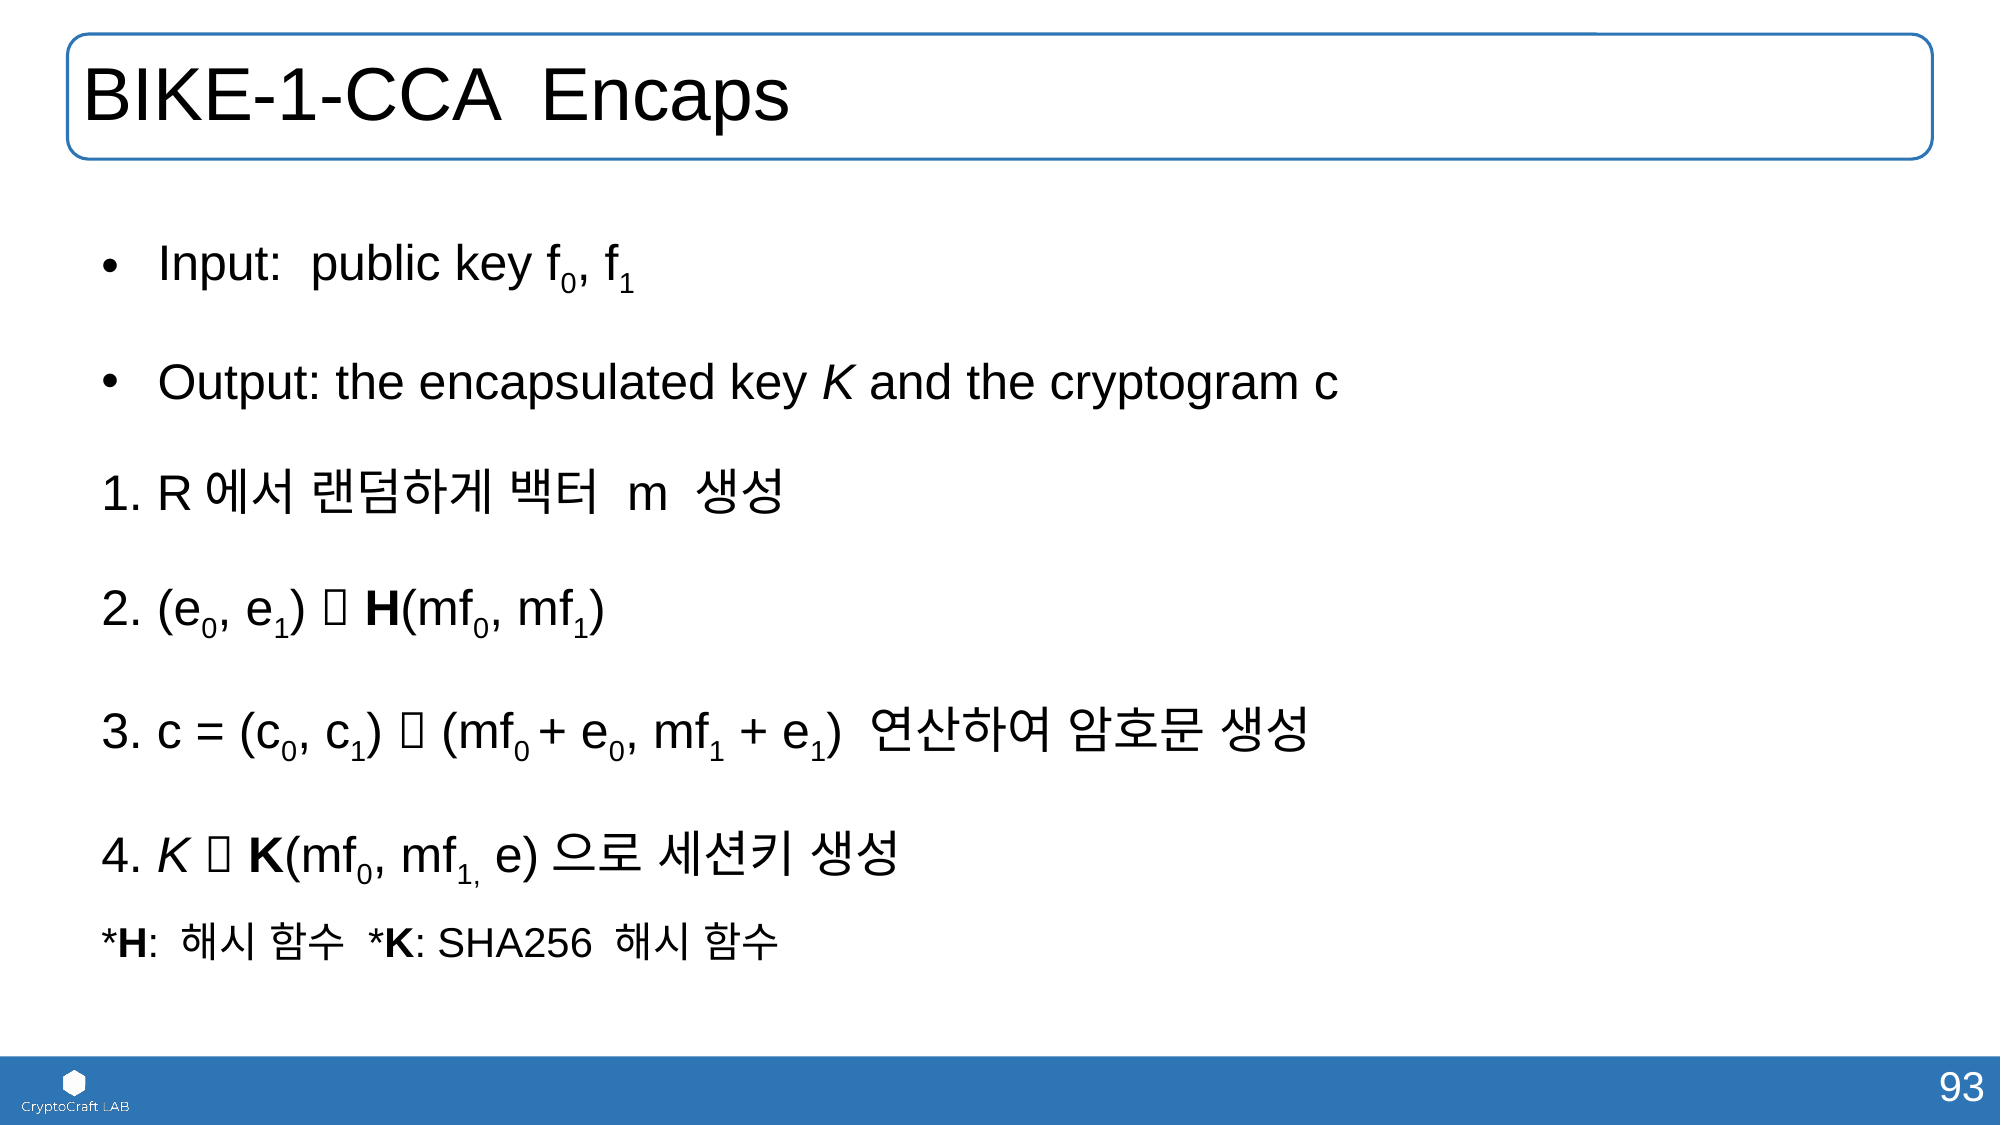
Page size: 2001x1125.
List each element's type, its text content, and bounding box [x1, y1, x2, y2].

list Input: public key f0, f1 Output: the encapsulated key K and the cryptogram c 1. R에서 랜덤하게 백터 m 생성 2. (e0, e1)  H(mf0, mf1) 3. c = (c0, c1)  (mf0 + e0, mf1 + e1) 연산하여 암호문 생성 4. K  K(mf0, mf1, e)으로 세션키 생성 *H: 해시 함수 *K: SHA256 해시 함수 [67, 189, 1933, 1019]
title BIKE-1-CCA Encaps [67, 34, 1933, 160]
picture [13, 1061, 138, 1123]
